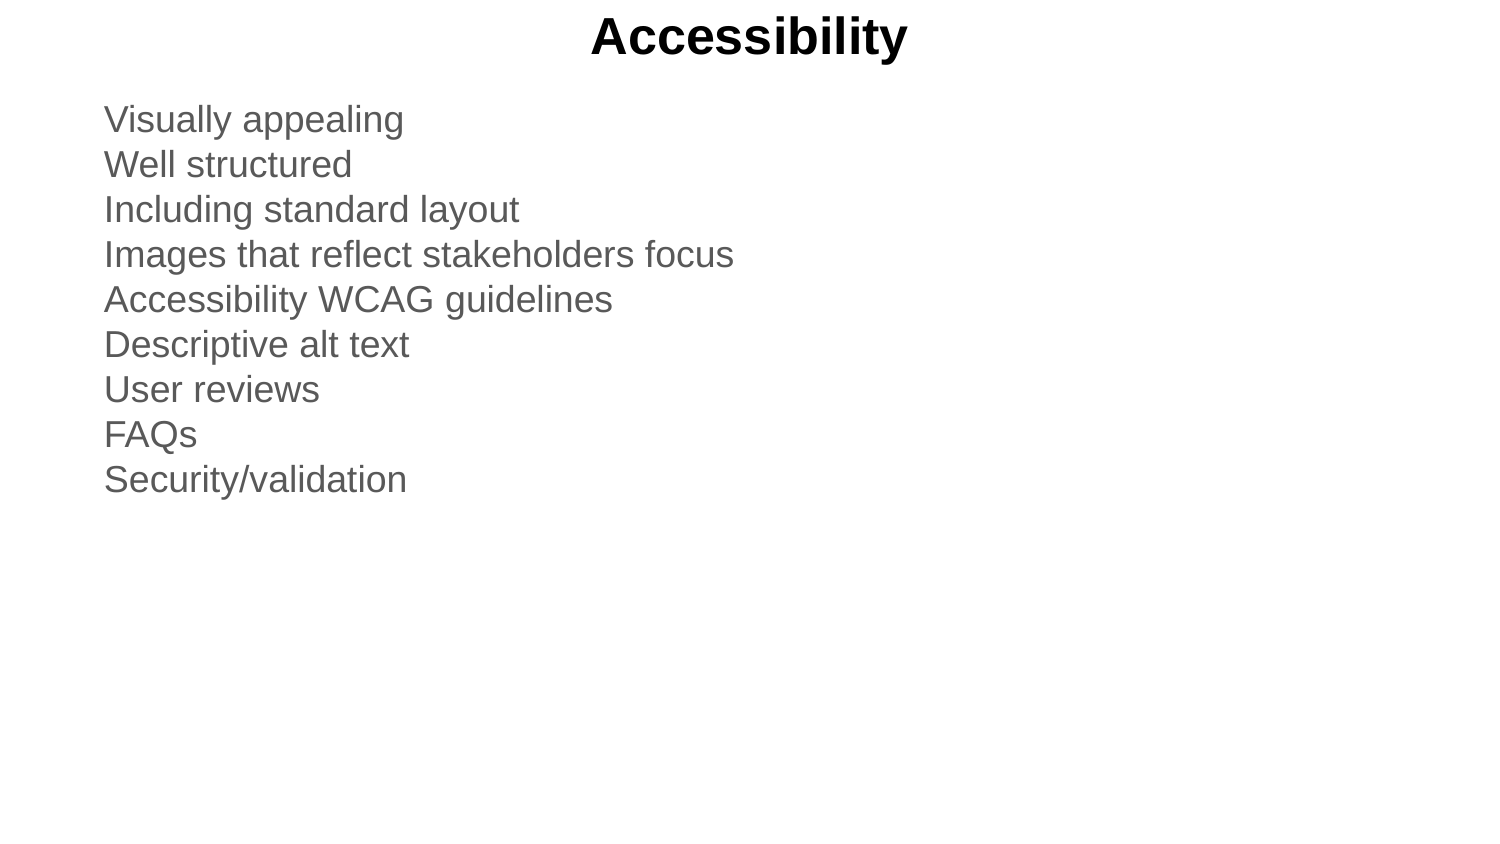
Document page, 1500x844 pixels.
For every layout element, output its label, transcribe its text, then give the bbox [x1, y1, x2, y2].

title Accessibility [298, 0, 1202, 68]
text_box Visually appealing Well structured Including standard layout Images that reflect stakeholders focus Accessibility WCAG guidelines Descriptive alt text User reviews FAQs Security/validation [88, 79, 1053, 515]
